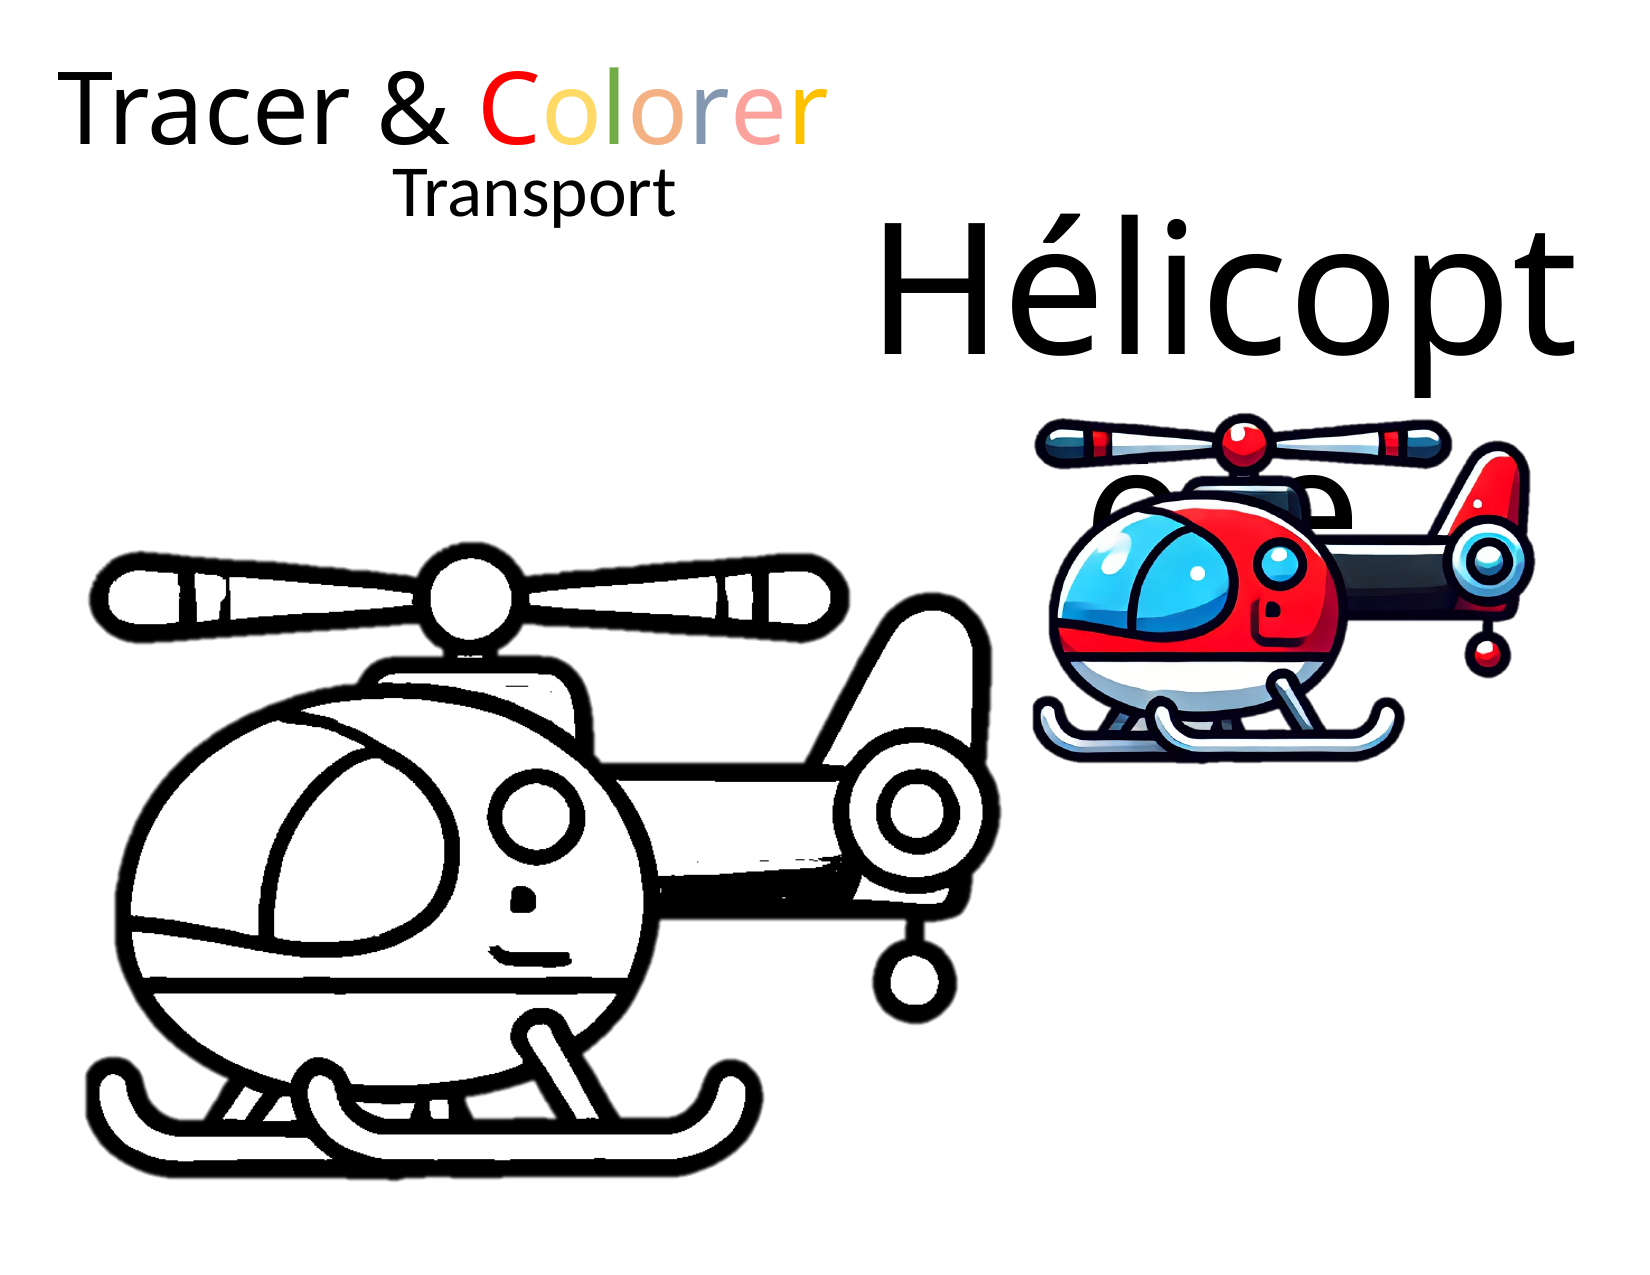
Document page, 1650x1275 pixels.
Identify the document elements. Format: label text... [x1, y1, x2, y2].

text_box Hélicoptère [809, 164, 1636, 619]
text_box Tracer & Colorer [42, 36, 1007, 173]
picture [0, 323, 1599, 1275]
text_box Transport [150, 173, 919, 239]
